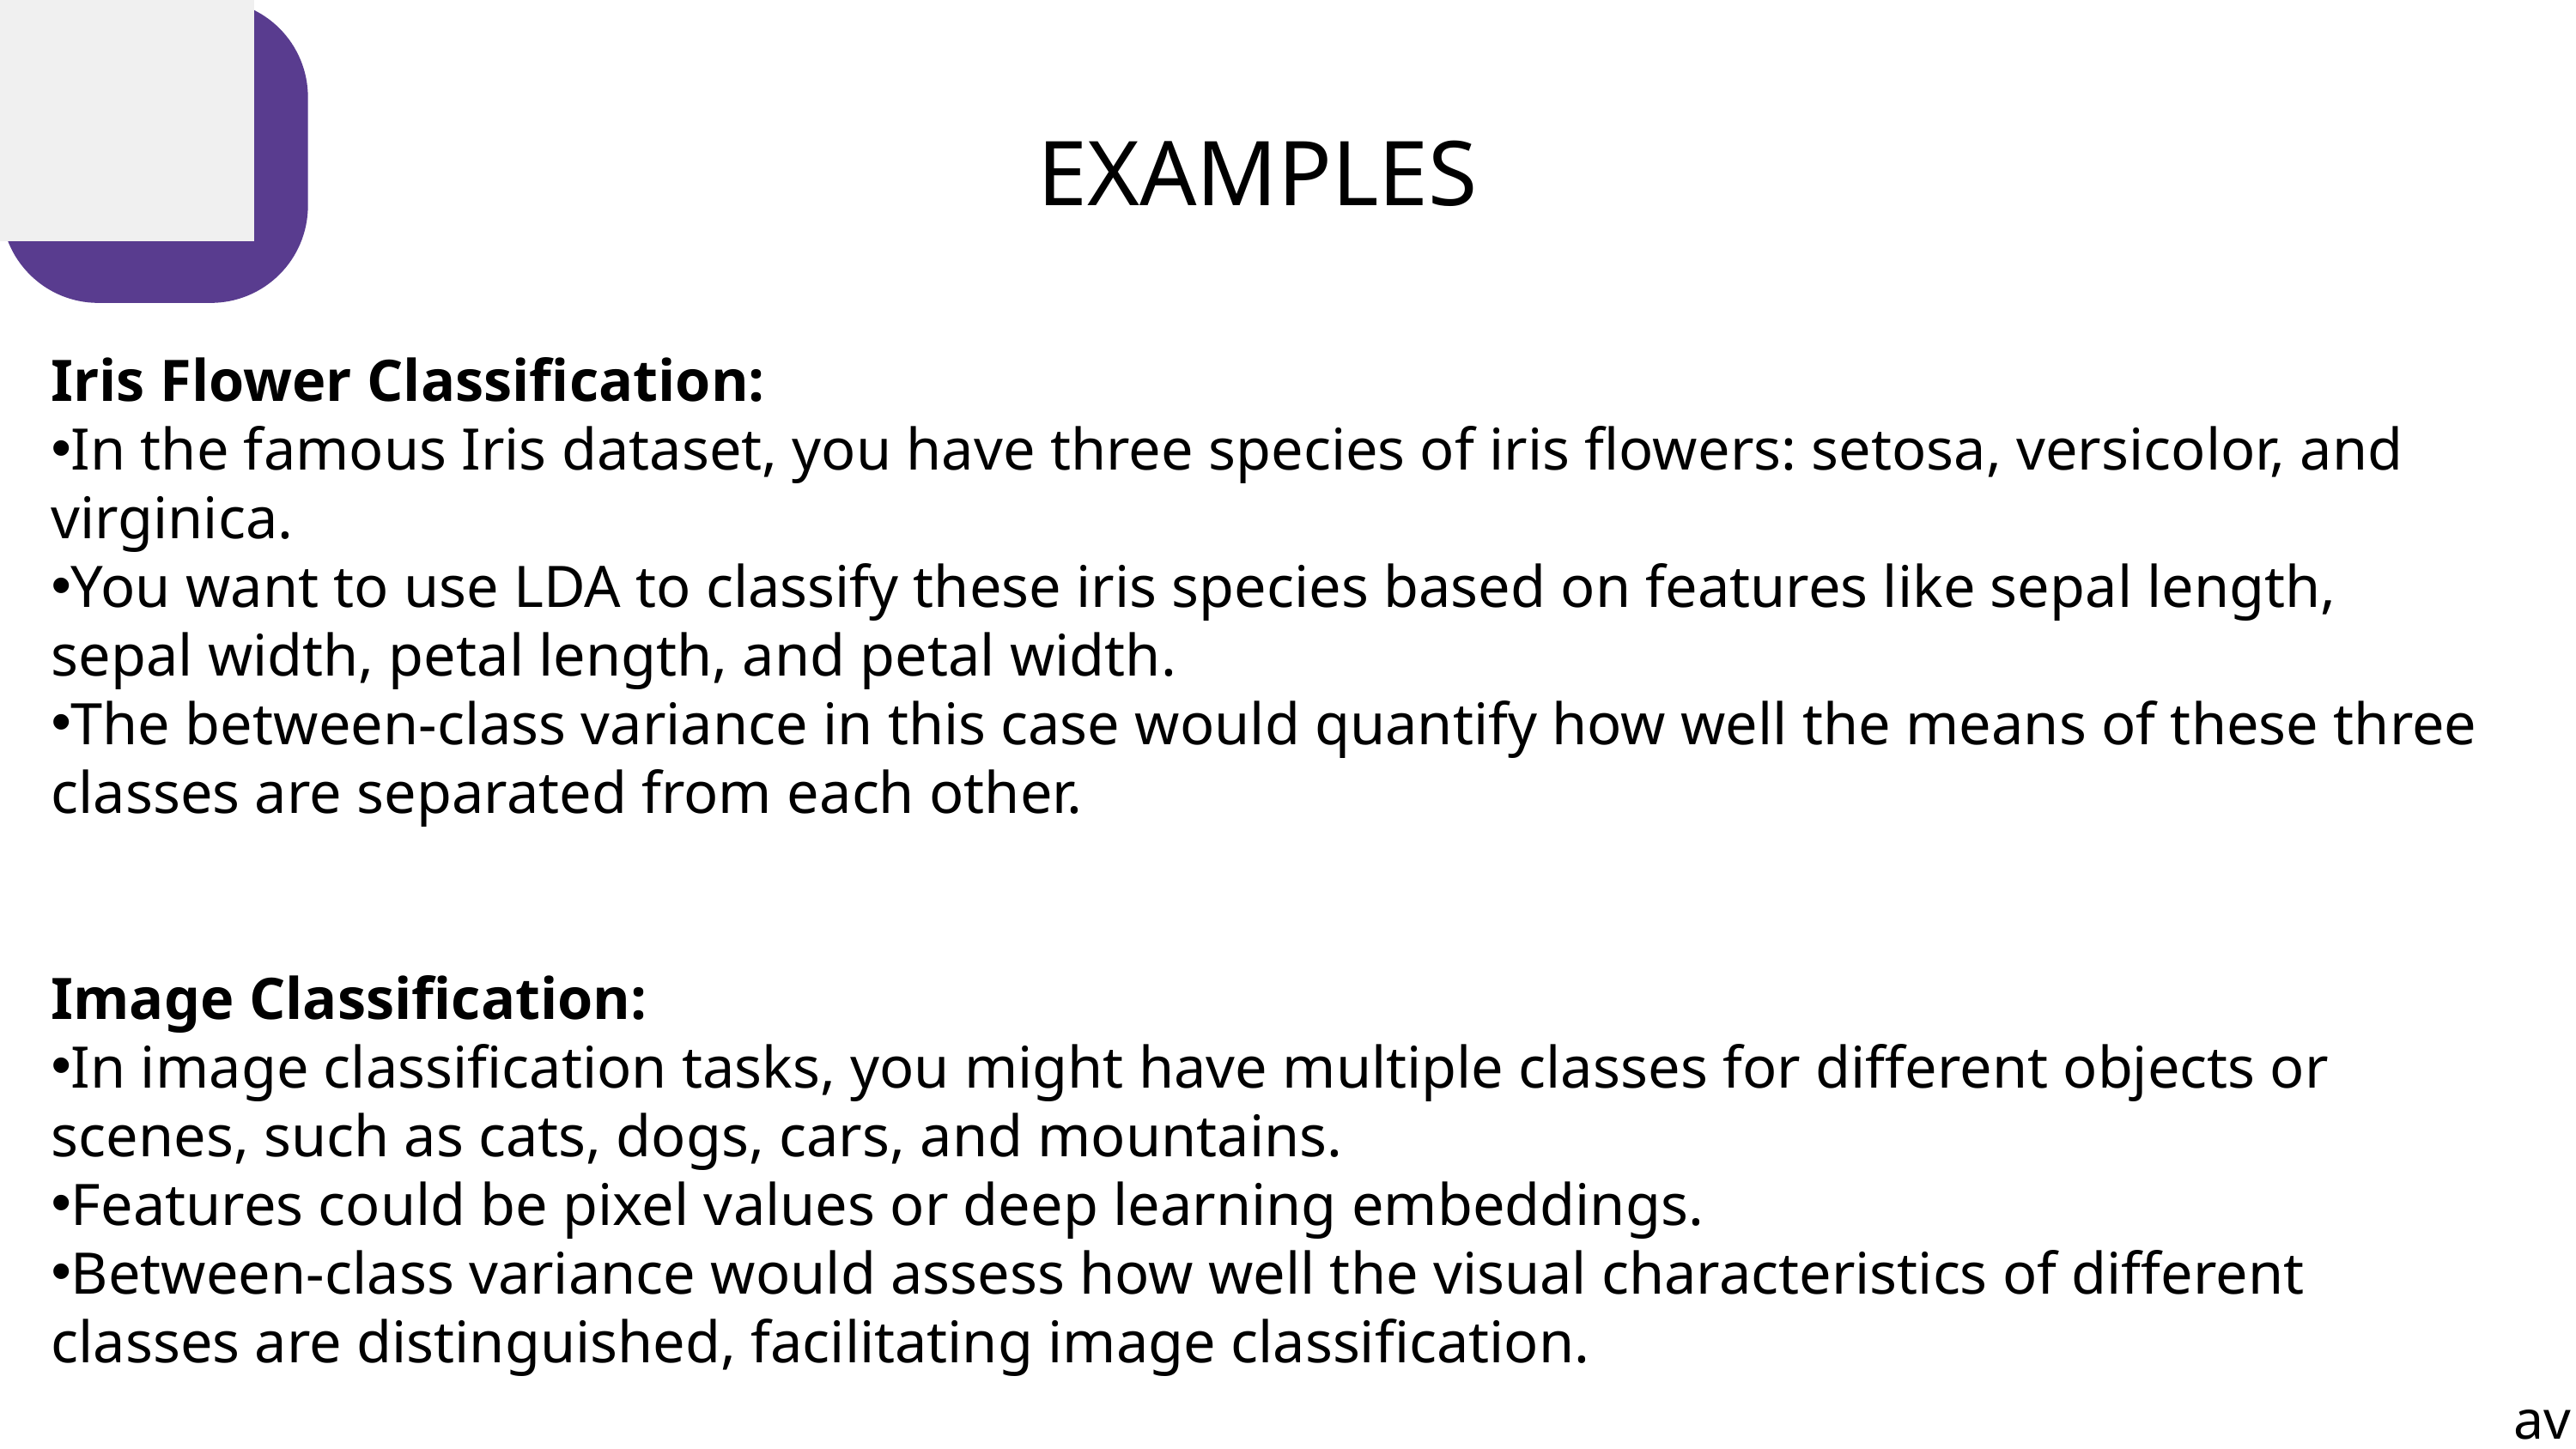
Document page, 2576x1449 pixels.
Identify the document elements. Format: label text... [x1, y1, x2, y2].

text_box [0, 0, 254, 242]
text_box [1, 0, 308, 304]
text_box Iris Flower Classification: In the famous Iris dataset, you have three species of iris flowers: setosa, versicolor, and virginica. You want to use LDA to classify these iris species based on features like sepal length, sepal width, petal length, and petal width. The between-class variance in this case would quantify how well the means of these three classes are separated from each other. Image Classification: In image classification tasks, you might have multiple classes for different objects or scenes, such as cats, dogs, cars, and mountains. Features could be pixel values or deep learning embeddings. Between-class variance would assess how well the visual characteristics of different classes are distinguished, facilitating image classification. [51, 344, 2488, 1449]
text_box av [2509, 1374, 2576, 1449]
text_box EXAMPLES [611, 98, 1928, 224]
